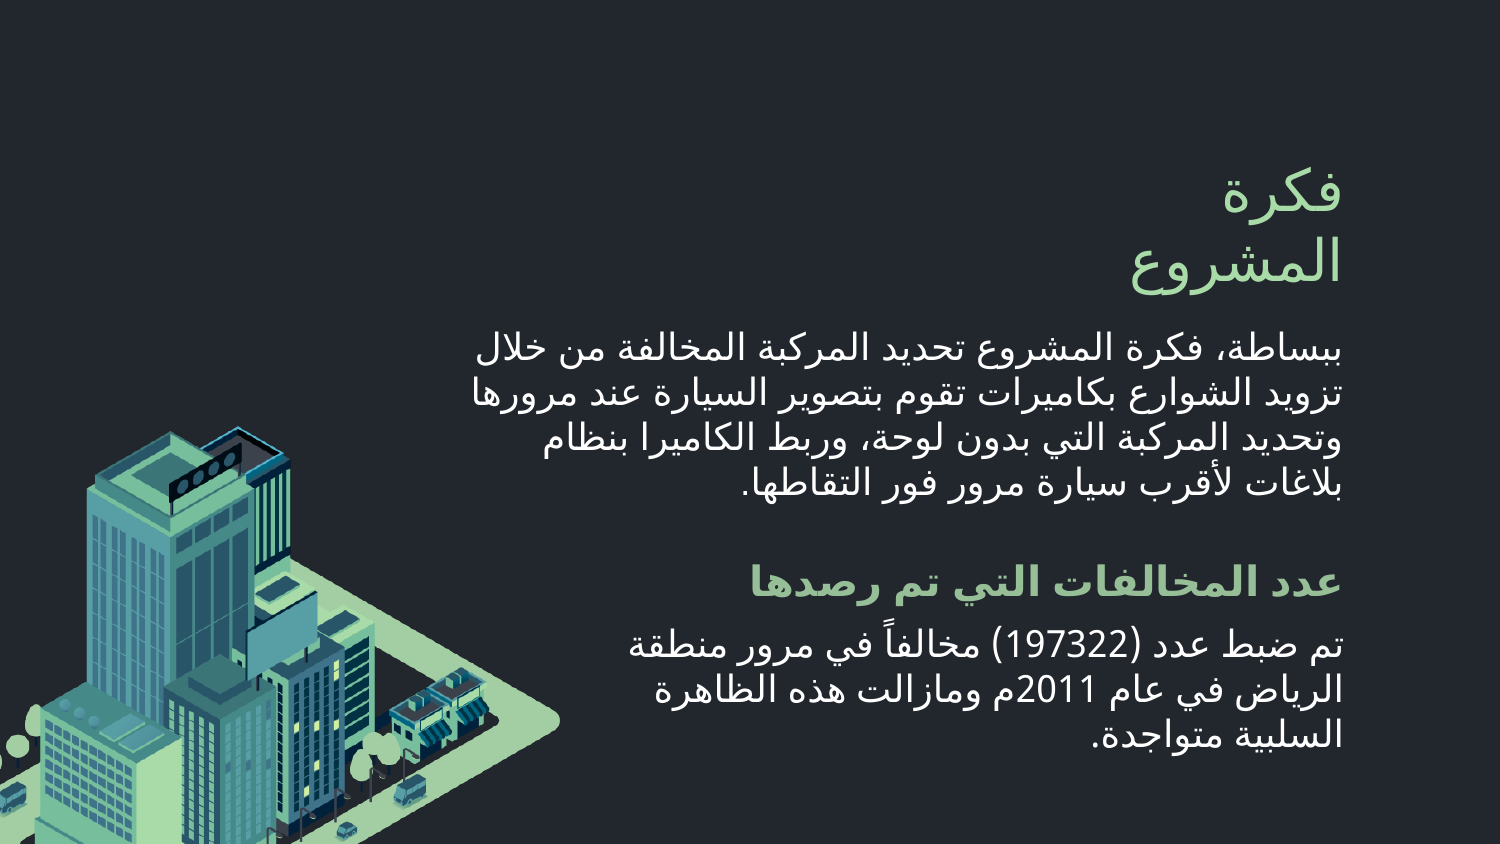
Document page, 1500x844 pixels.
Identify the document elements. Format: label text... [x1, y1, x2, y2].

subtitle فكرة المشروع [983, 137, 1360, 235]
text_box عدد المخالفات التي تم رصدها [518, 547, 1360, 613]
text_box تم ضبط عدد (197322) مخالفاً في مرور منطقة الرياض في عام 2011م ومازالت هذه الظاهرة السلبية متواجدة. [518, 613, 1360, 808]
title ببساطة، فكرة المشروع تحديد المركبة المخالفة من خلال تزويد الشوارع بكاميرات تقوم بتصوير السيارة عند مرورها وتحديد المركبة التي بدون لوحة، وربط الكاميرا بنظام بلاغات لأقرب سيارة مرور فور التقاطها. [420, 290, 1360, 581]
picture [0, 426, 560, 844]
